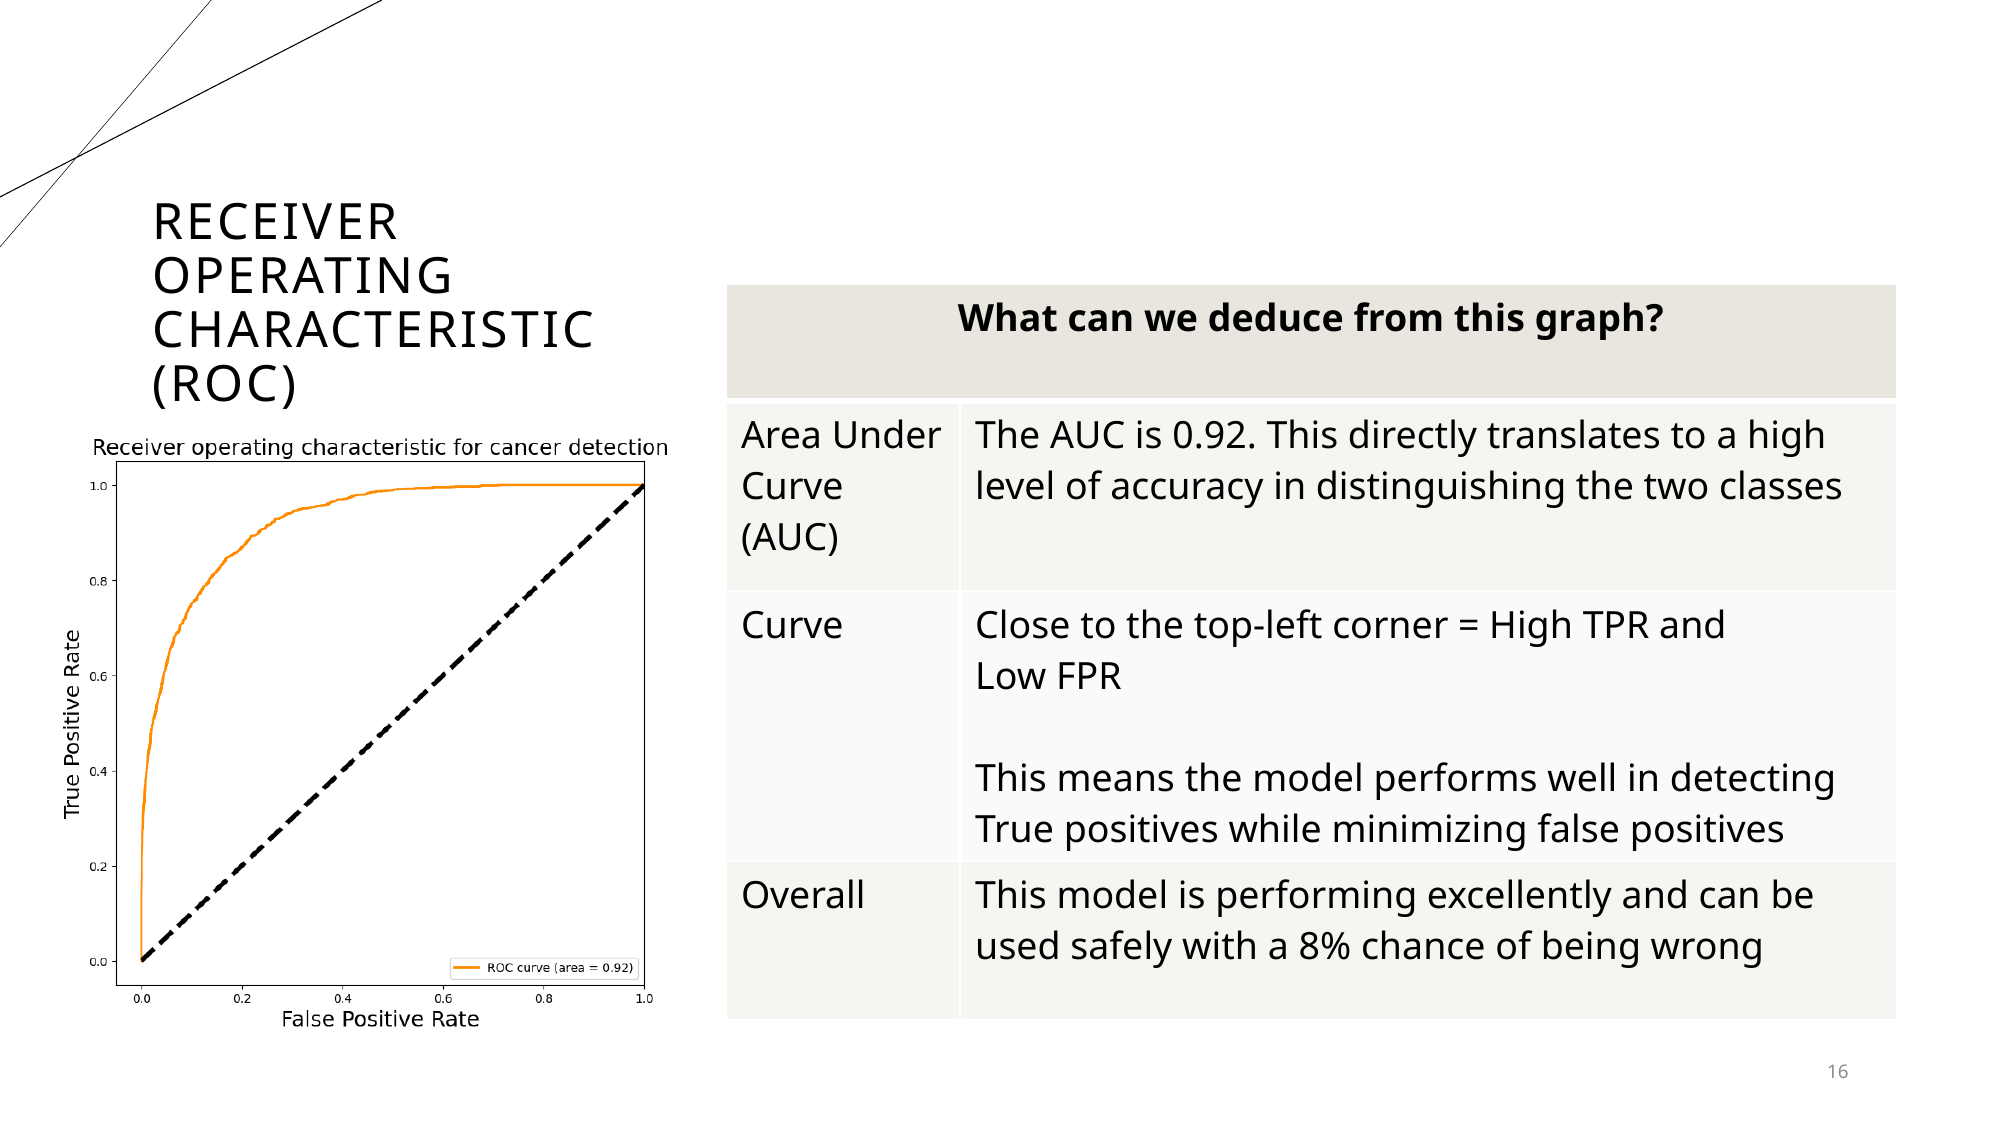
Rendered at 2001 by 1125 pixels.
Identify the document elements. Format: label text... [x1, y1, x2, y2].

table_cell The AUC is 0.92. This directly translates to a high level of accuracy in distinguishing the two classes [961, 404, 1896, 590]
slide_number 16 [1701, 1042, 1864, 1103]
table_cell This model is performing excellently and can be used safely with a 8% chance of being wrong [961, 862, 1896, 1019]
table_cell Overall [727, 862, 959, 1019]
title Receiver operating characteristic (roc) [137, 146, 671, 427]
table_header What can we deduce from this graph? [727, 285, 1896, 398]
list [55, 427, 692, 1043]
table_cell Curve [727, 592, 959, 860]
table_cell Area Under Curve (AUC) [727, 404, 959, 590]
table_cell Close to the top-left corner = High TPR and Low FPR This means the model performs well in detecting True positives while minimizing false positives [961, 592, 1896, 860]
